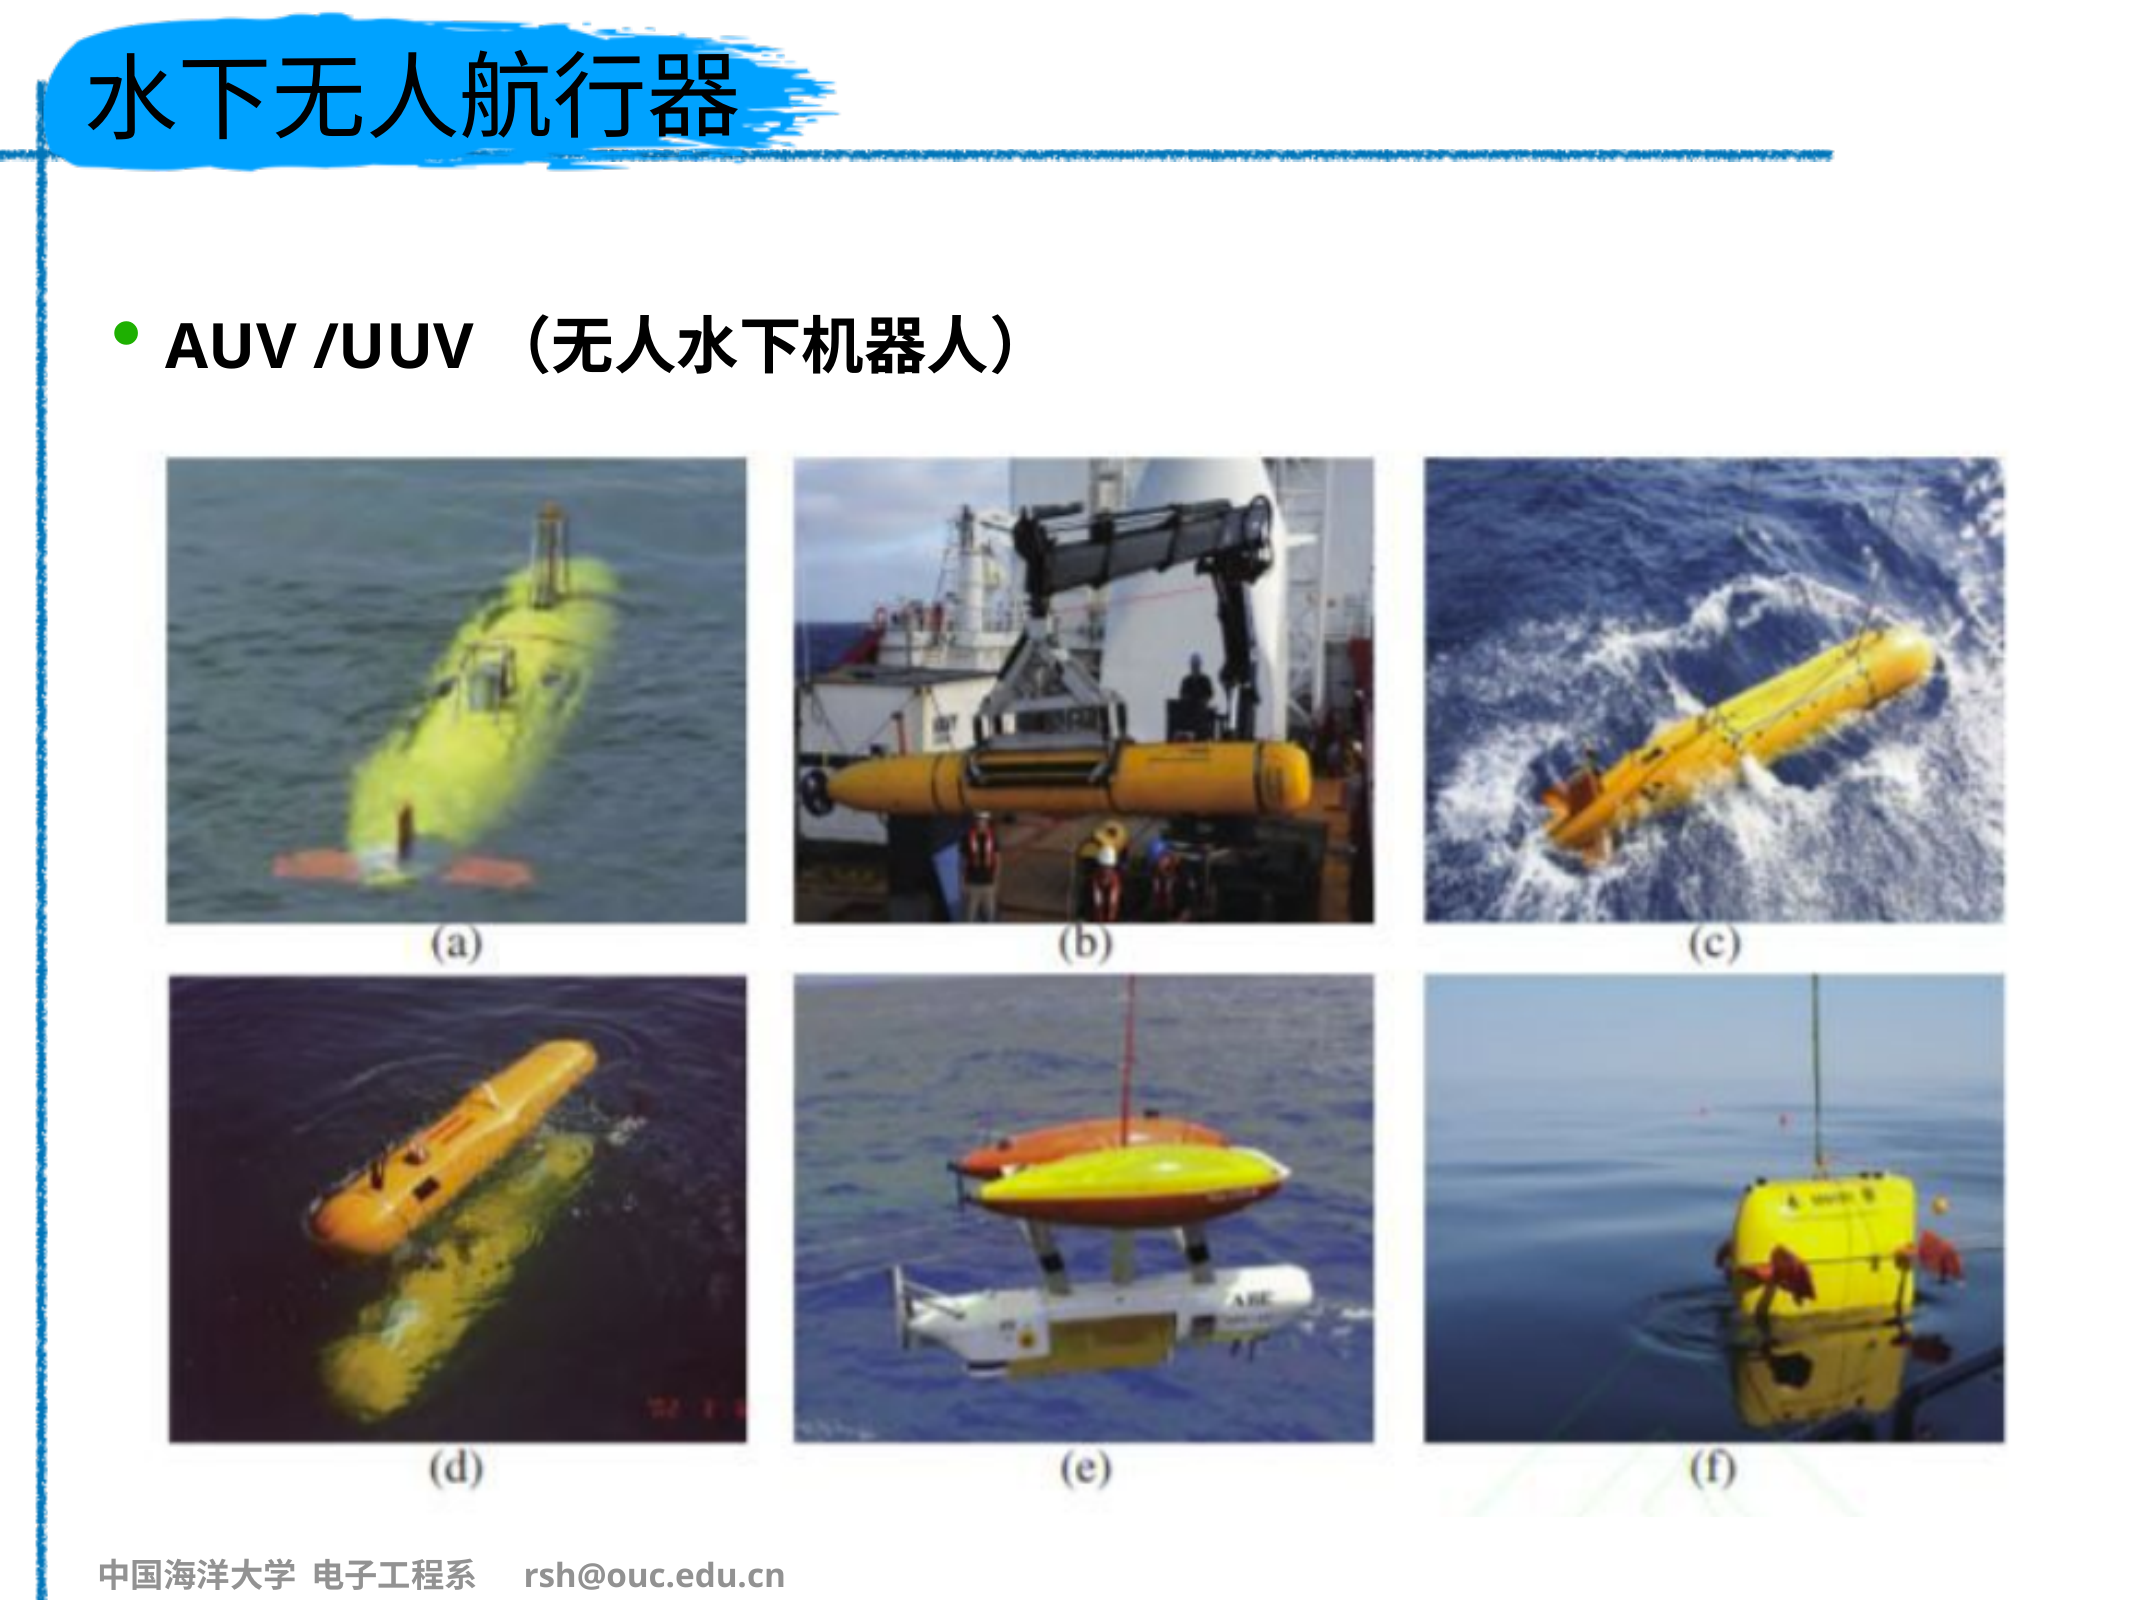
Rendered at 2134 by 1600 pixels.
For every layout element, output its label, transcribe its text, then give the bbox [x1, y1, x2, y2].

title 水下无人航行器 [46, 0, 780, 187]
picture [778, 9, 1841, 176]
text_box AUV /UUV（无人水下机器人） [102, 275, 1061, 390]
picture [0, 9, 48, 1600]
picture [132, 420, 2040, 1517]
